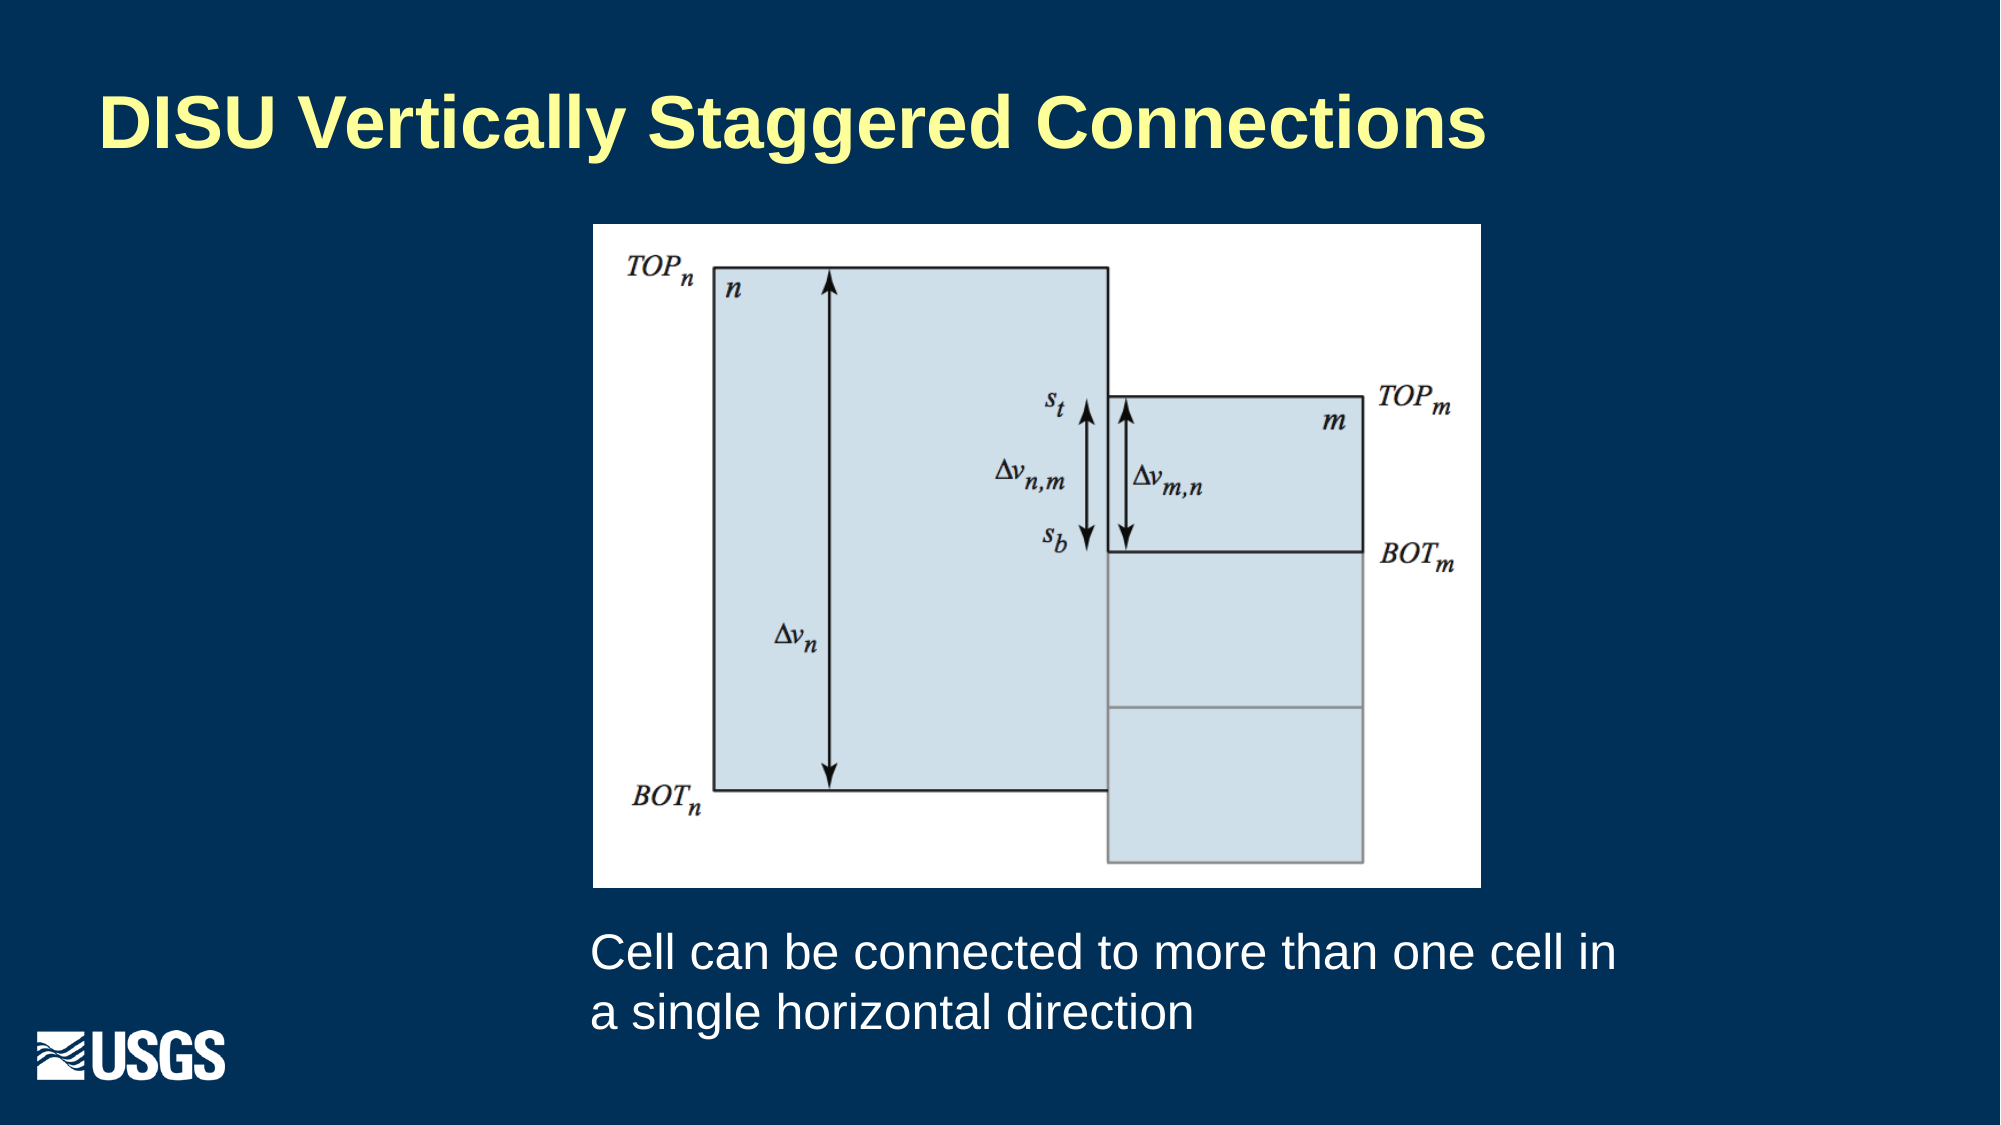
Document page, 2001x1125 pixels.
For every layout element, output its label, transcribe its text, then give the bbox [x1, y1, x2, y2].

title DISU Vertically Staggered Connections [83, 24, 1900, 213]
text_box Cell can be connected to more than one cell in a single horizontal direction [574, 912, 1638, 1048]
picture [593, 224, 1481, 888]
